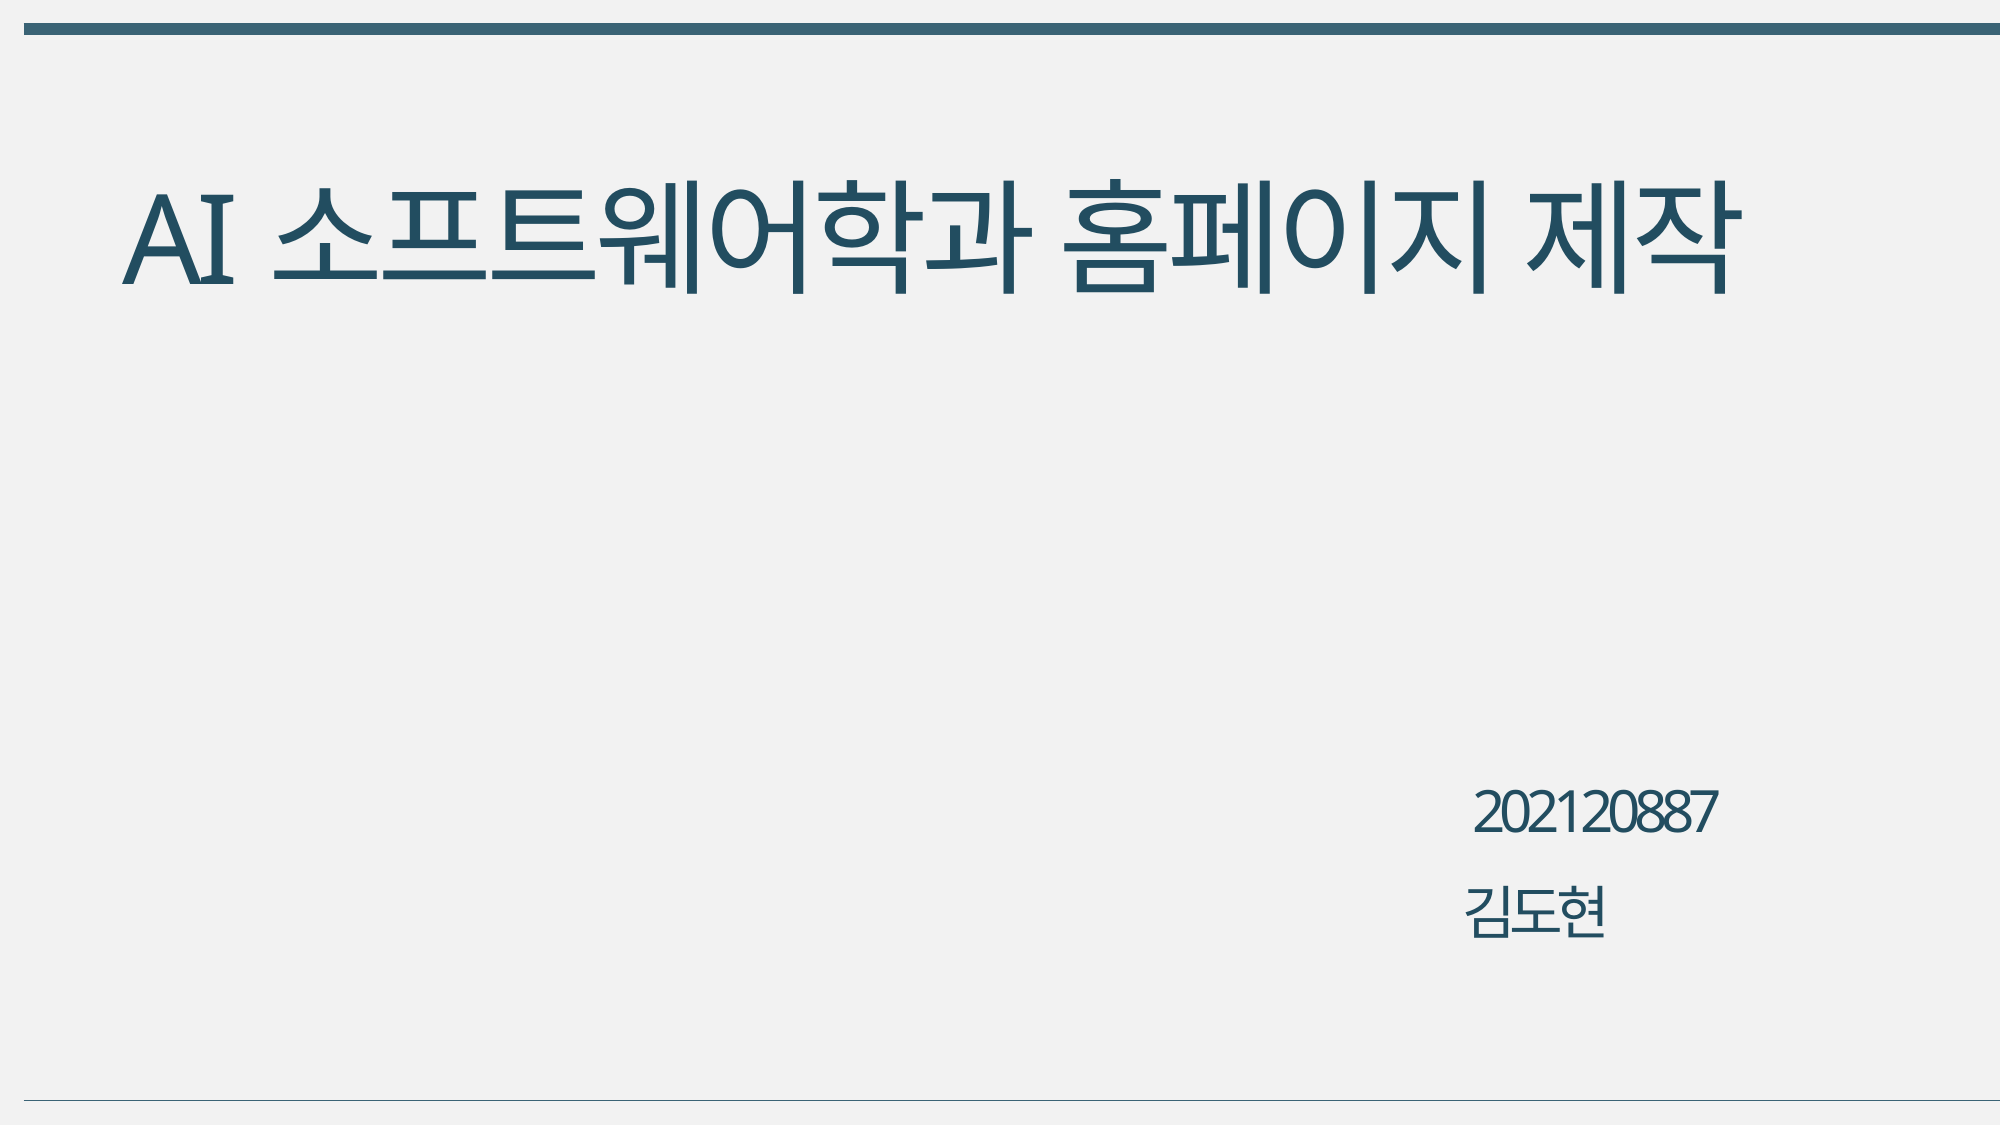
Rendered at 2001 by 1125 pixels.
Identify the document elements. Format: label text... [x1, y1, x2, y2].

text_box AI소프트웨어학과 홈페이지 제작 [107, 152, 1762, 317]
text_box 김도현 [1447, 868, 1626, 954]
text_box 202120887 [1458, 767, 1738, 852]
